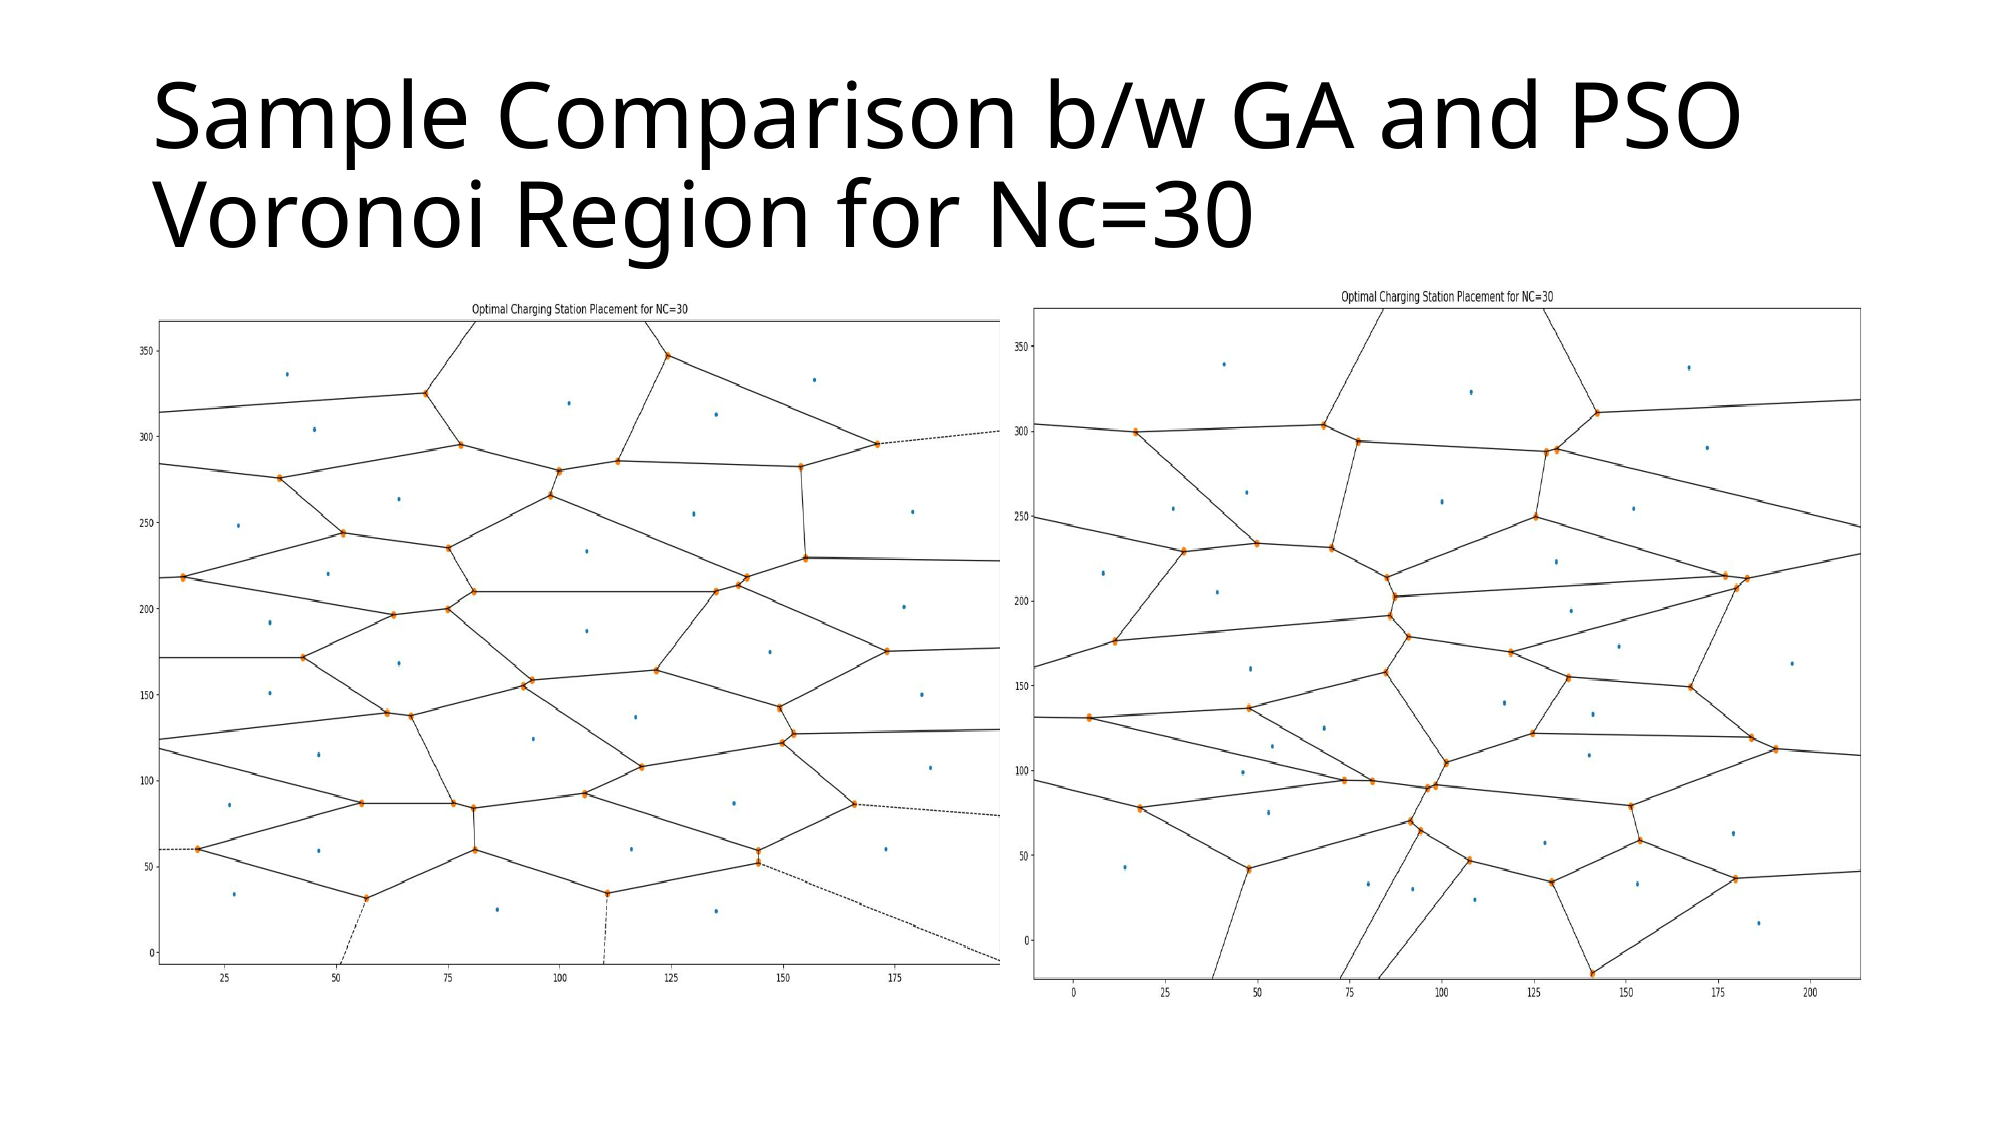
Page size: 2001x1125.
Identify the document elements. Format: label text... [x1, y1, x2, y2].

picture [137, 299, 1000, 991]
picture [1012, 287, 1863, 1002]
title Sample Comparison b/w GA and PSO Voronoi Region for Nc=30 [137, 59, 1863, 278]
